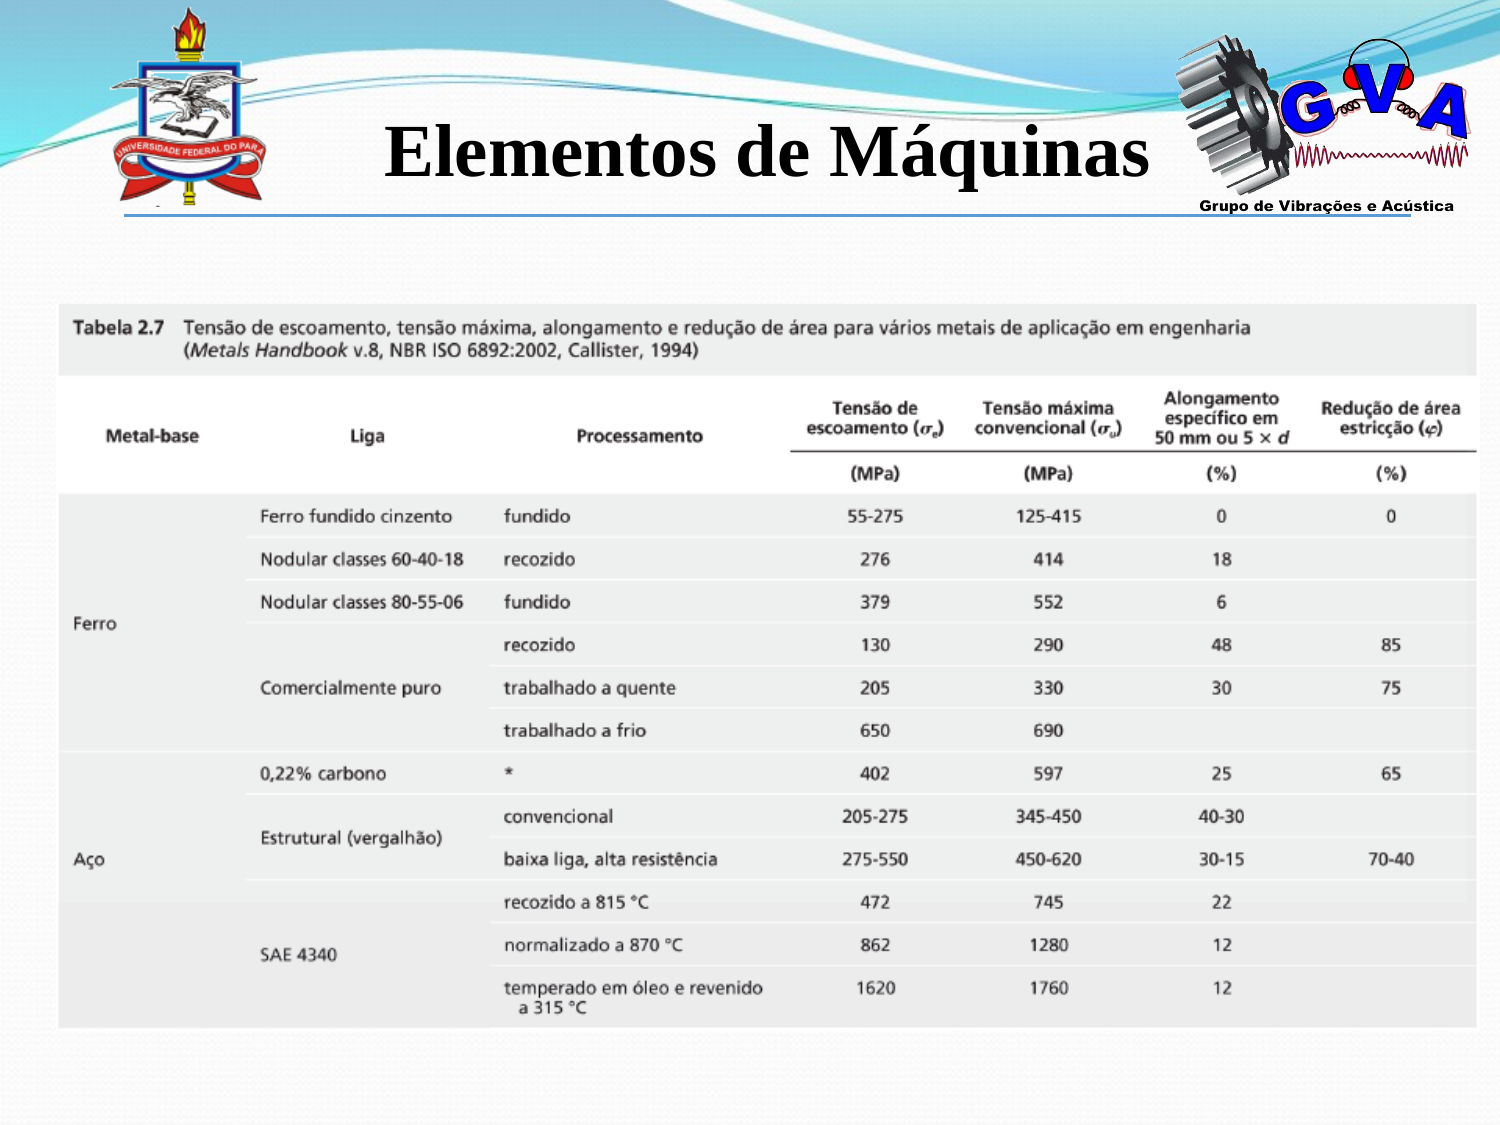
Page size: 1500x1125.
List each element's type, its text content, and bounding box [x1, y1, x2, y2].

text_box Elementos de Máquinas [275, 93, 1172, 199]
picture [0, 0, 1500, 1125]
